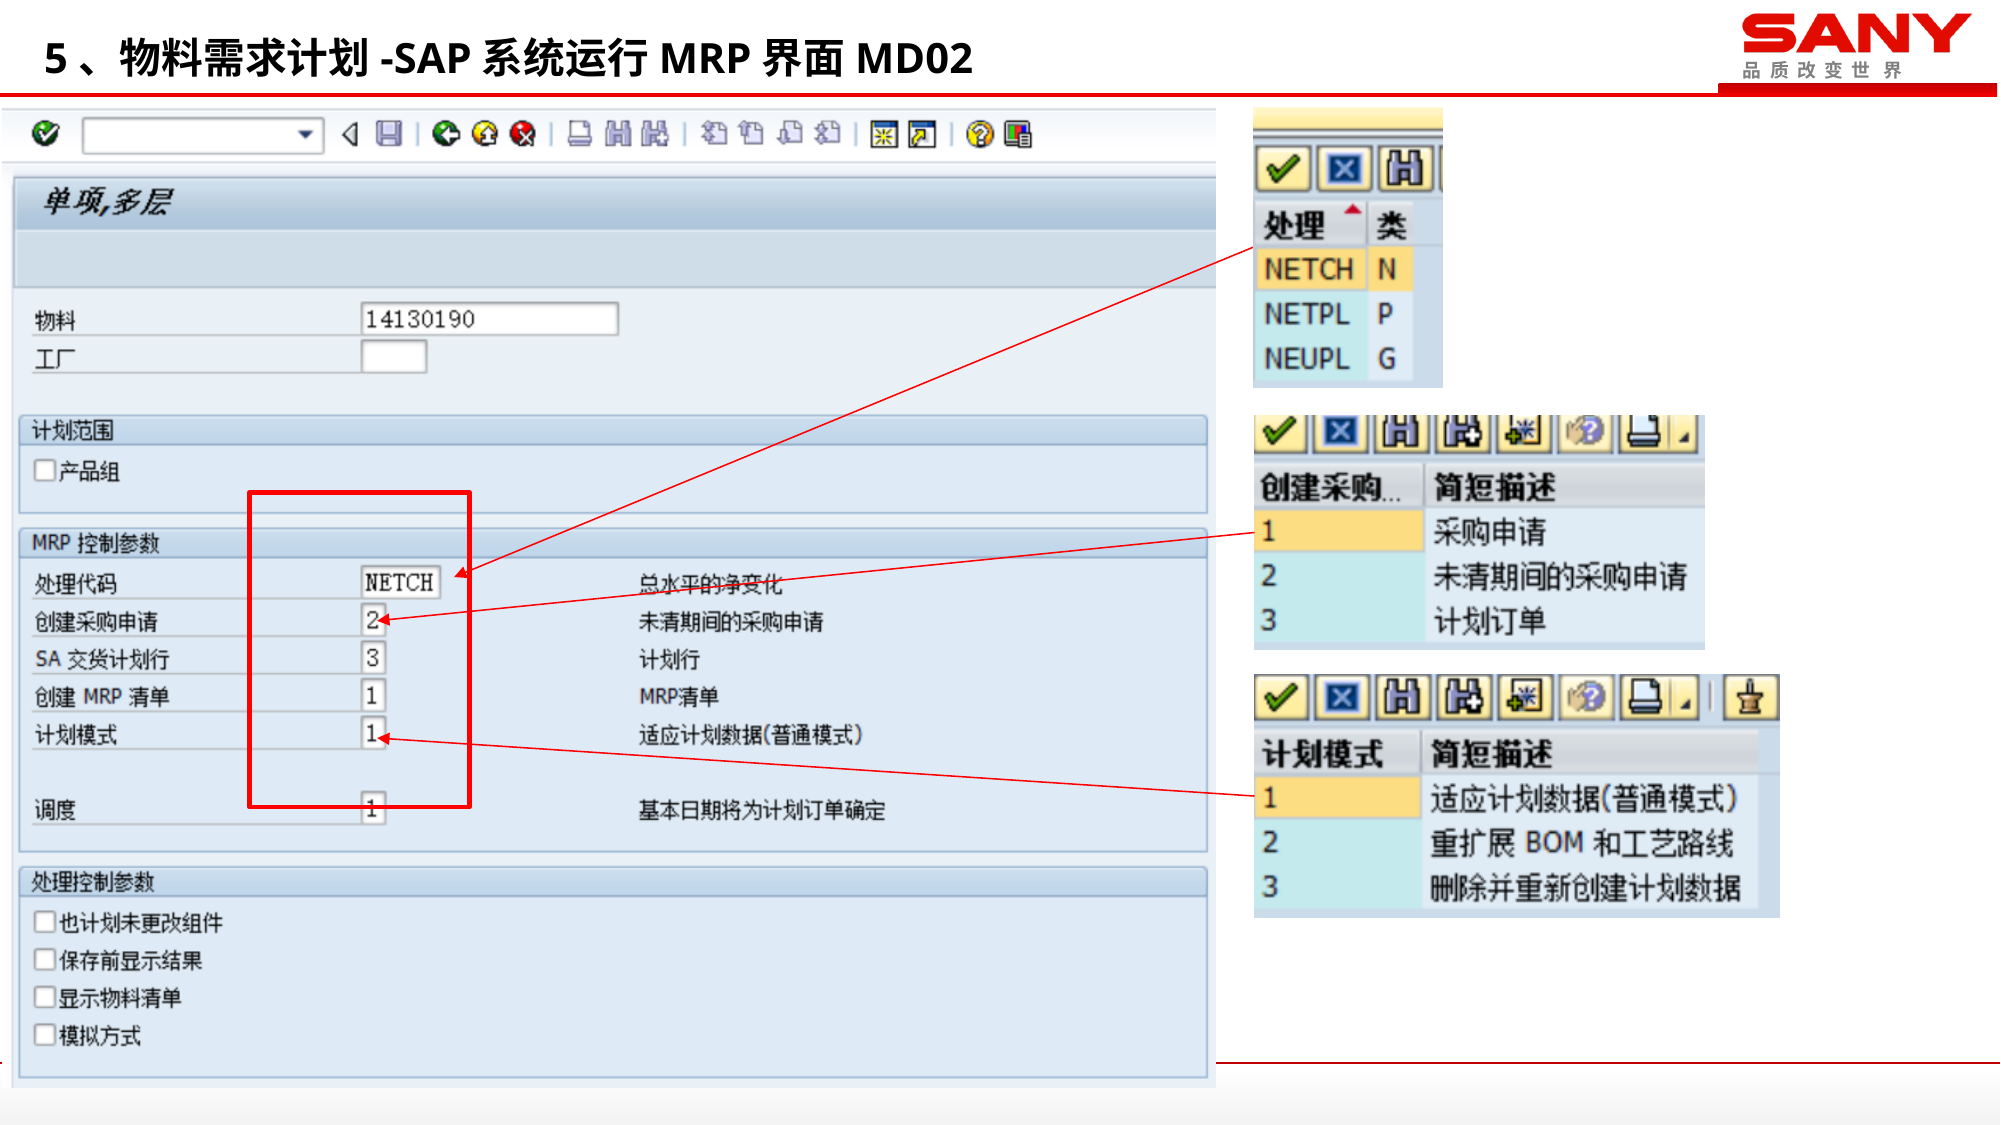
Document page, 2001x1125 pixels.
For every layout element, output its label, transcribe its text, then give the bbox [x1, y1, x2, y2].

picture [1738, 5, 1978, 61]
picture [2, 104, 1216, 1089]
picture [1254, 415, 1705, 650]
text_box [376, 532, 1255, 622]
text_box 5、物料需求计划-SAP系统运行MRP界面MD02 [29, 24, 1041, 90]
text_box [453, 246, 1254, 530]
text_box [376, 737, 1255, 797]
picture [1254, 673, 1780, 919]
picture [1252, 107, 1443, 388]
